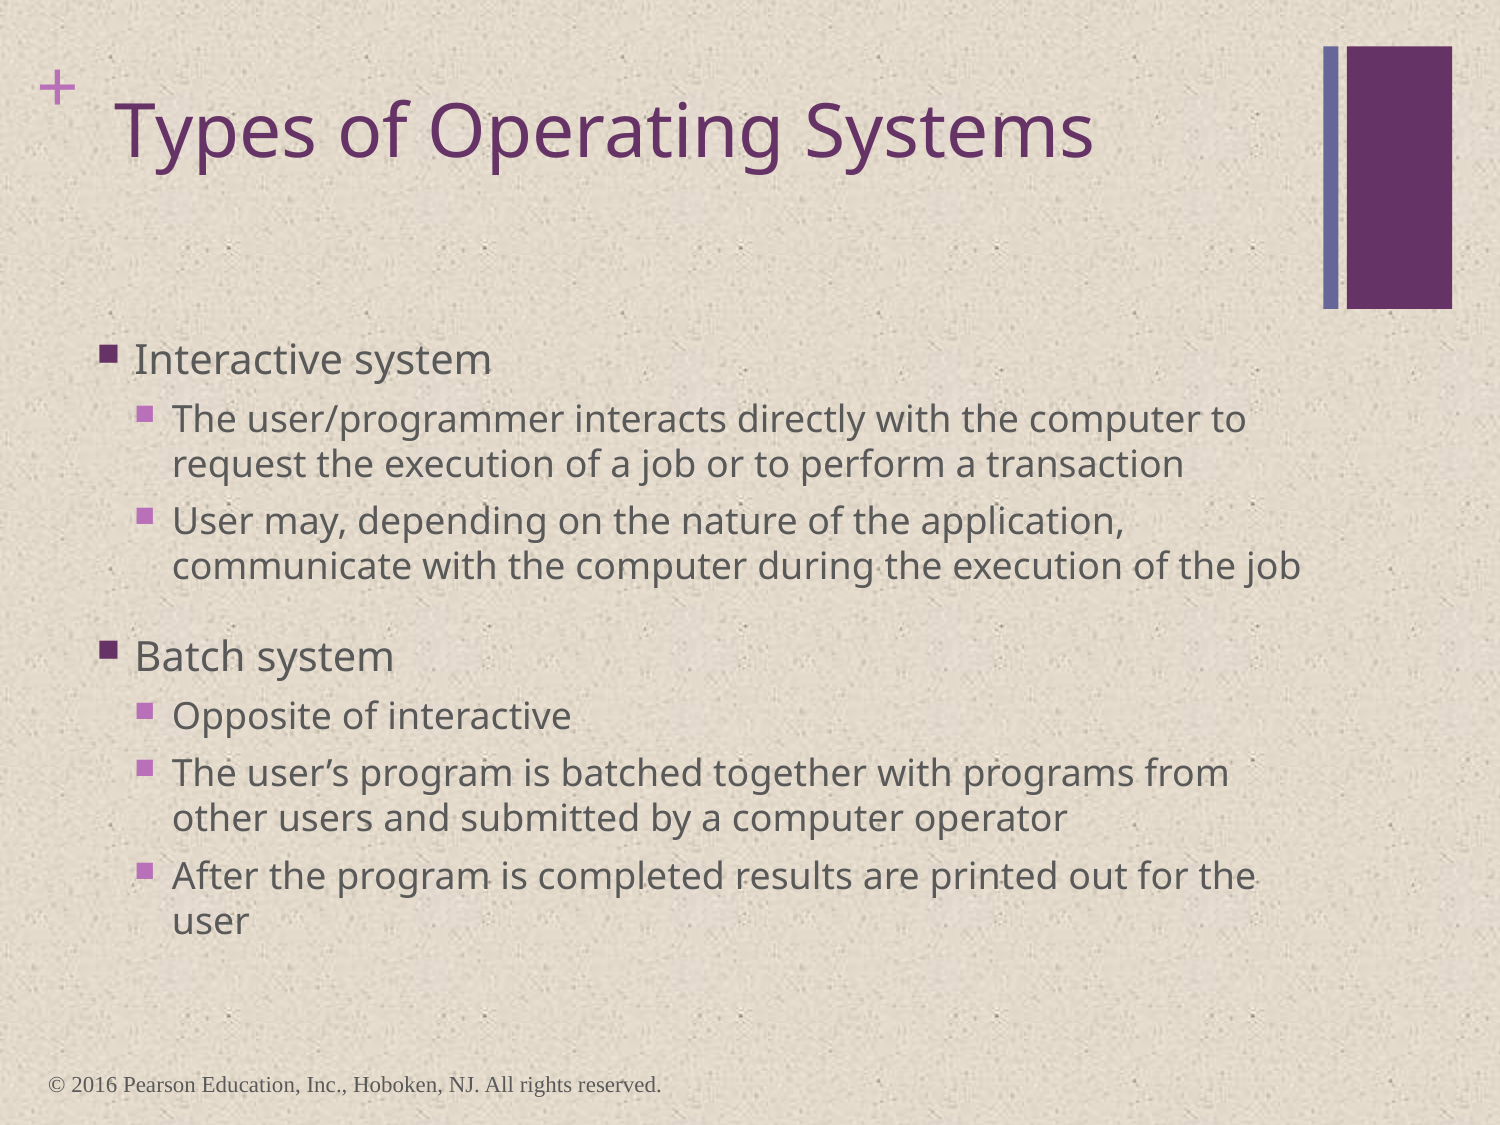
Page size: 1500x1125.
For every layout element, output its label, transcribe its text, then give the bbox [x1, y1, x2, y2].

title Types of Operating Systems [99, 75, 1340, 259]
picture [0, 0, 1500, 1125]
footer © 2016 Pearson Education, Inc., Hoboken, NJ. All rights reserved. [33, 1053, 1038, 1114]
list Interactive system The user/programmer interacts directly with the computer to request the execution of a job or to perform a transaction User may, depending on the nature of the application, communicate with the computer during the execution of the job Batch system Opposite of interactive The user’s program is batched together with programs from other users and submitted by a computer operator After the program is completed results are printed out for the user [81, 324, 1322, 1050]
